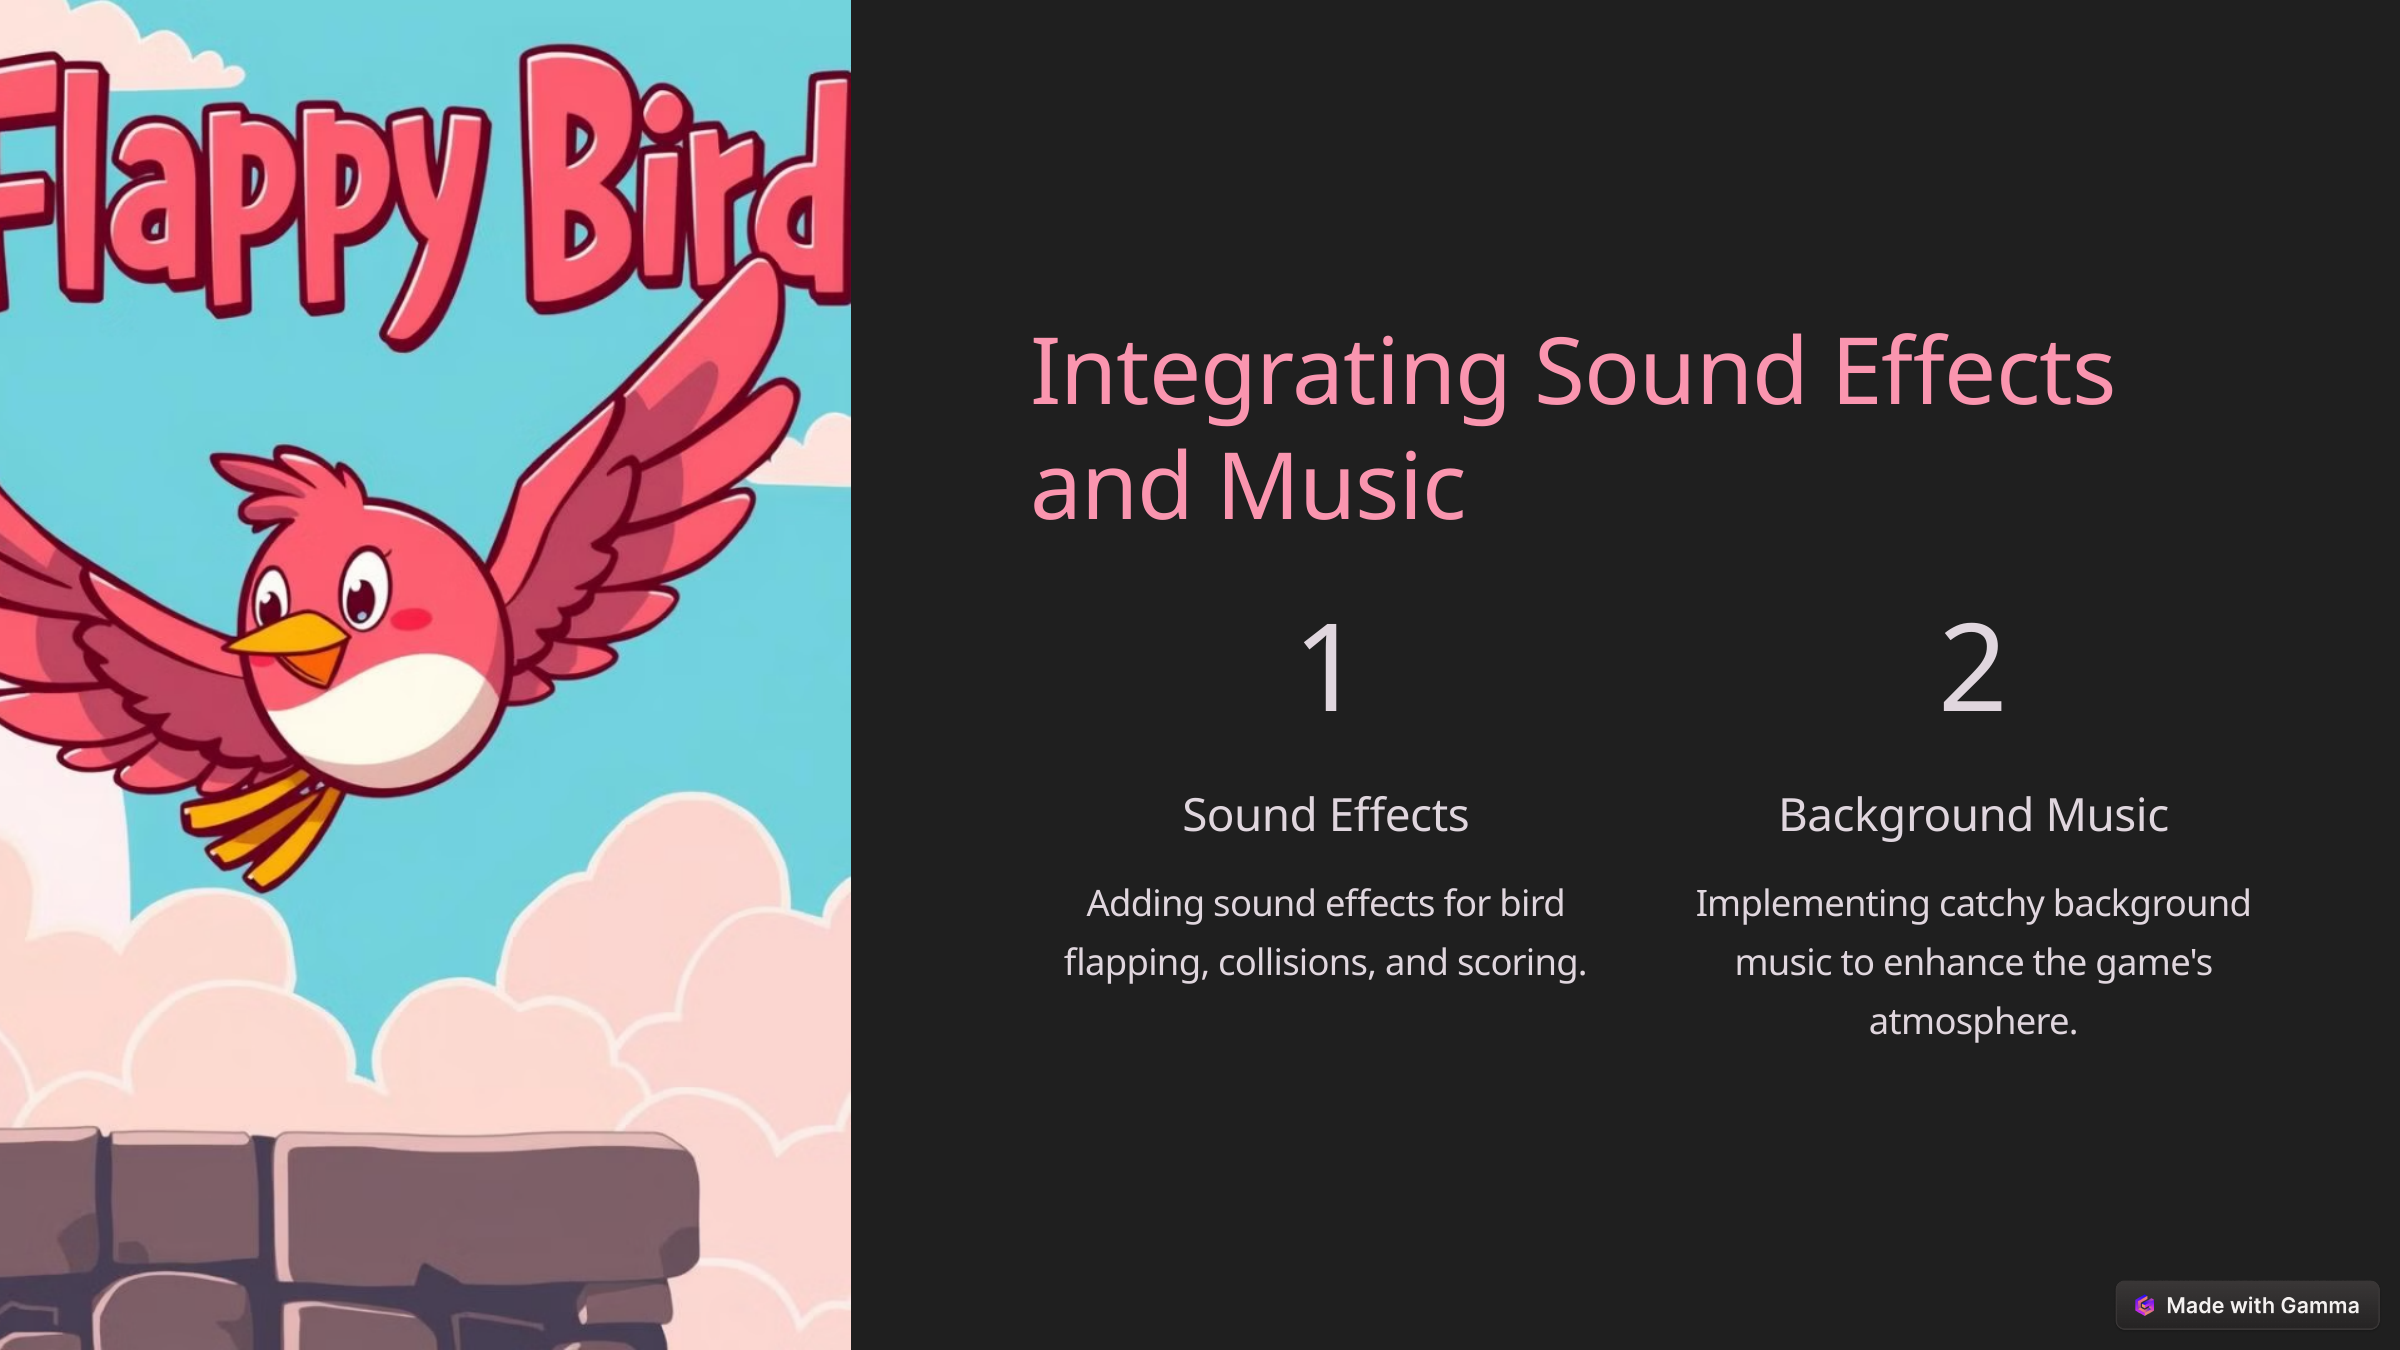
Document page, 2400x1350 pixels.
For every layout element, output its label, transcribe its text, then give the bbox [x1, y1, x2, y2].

text_box 1 [1032, 614, 1625, 738]
text_box Implementing catchy background music to enhance the game's atmosphere. [1677, 863, 2270, 1043]
text_box Sound Effects [1093, 783, 1559, 842]
text_box 2 [1677, 614, 2270, 738]
text_box Integrating Sound Effects and Music [1030, 307, 2270, 540]
text_box Background Music [1741, 783, 2207, 842]
picture [2106, 1271, 2389, 1339]
picture [0, 0, 851, 1350]
text_box Adding sound effects for bird flapping, collisions, and scoring. [1030, 863, 1622, 983]
